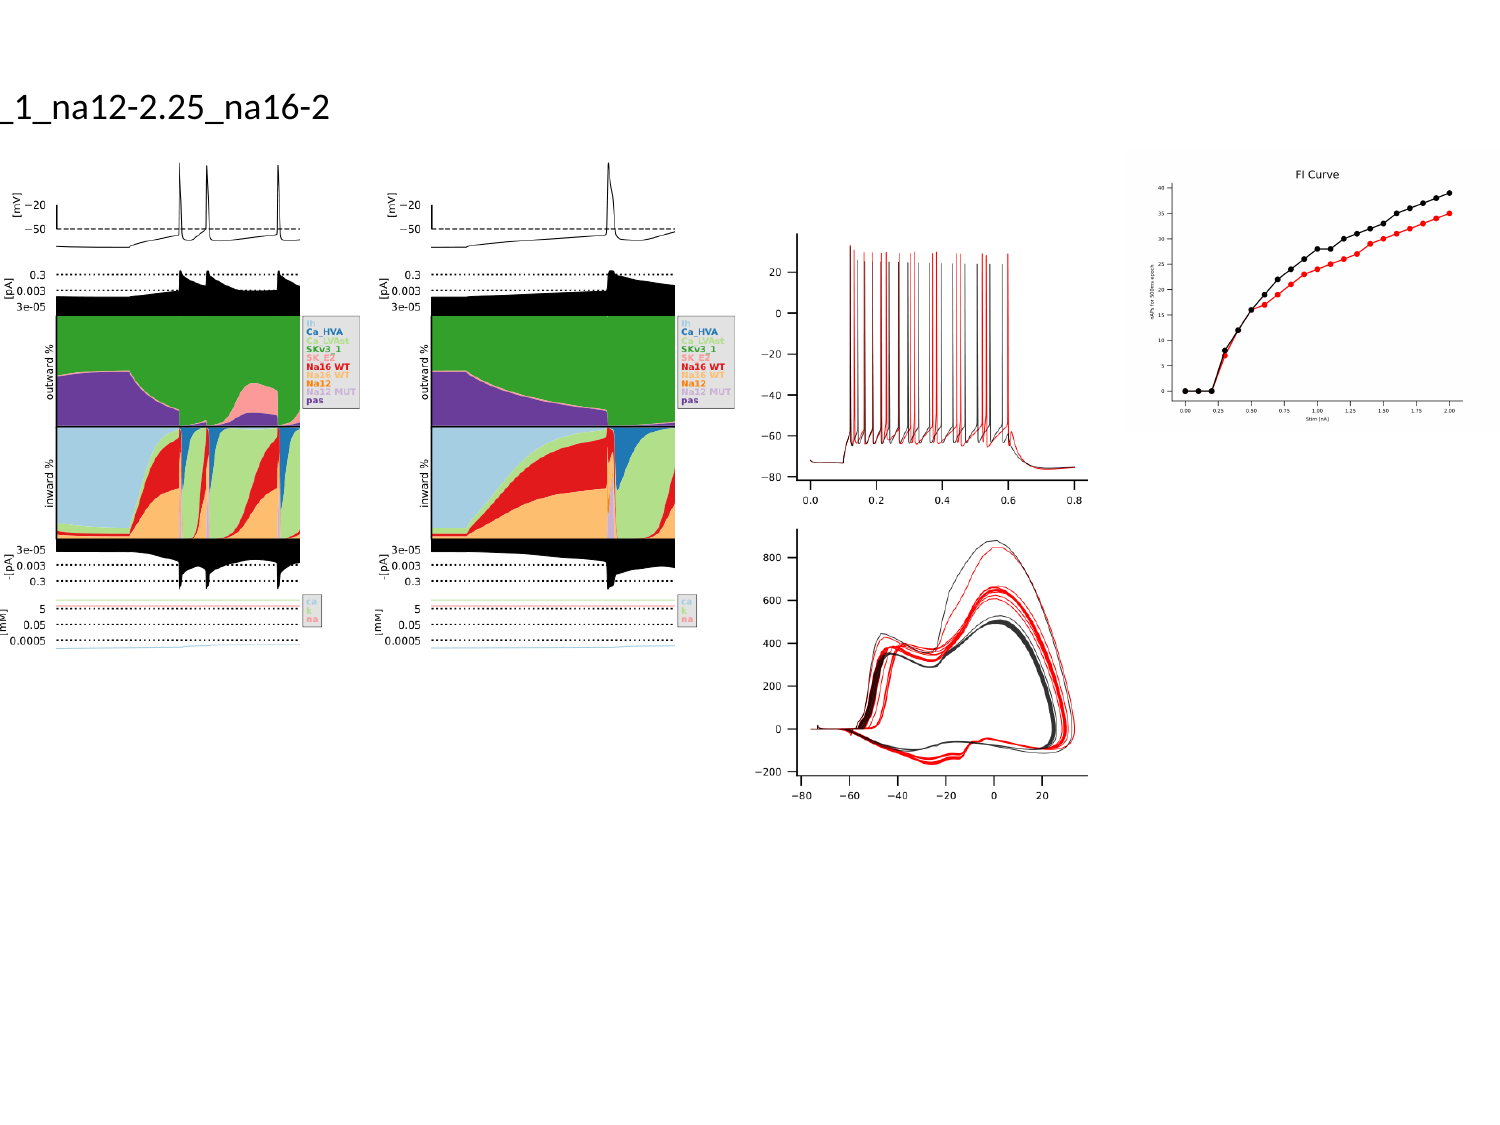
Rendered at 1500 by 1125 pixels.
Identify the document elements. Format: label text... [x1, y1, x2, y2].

picture [0, 149, 1500, 853]
text_box mut12_1_na12-2.25_na16-2 [0, 74, 345, 135]
